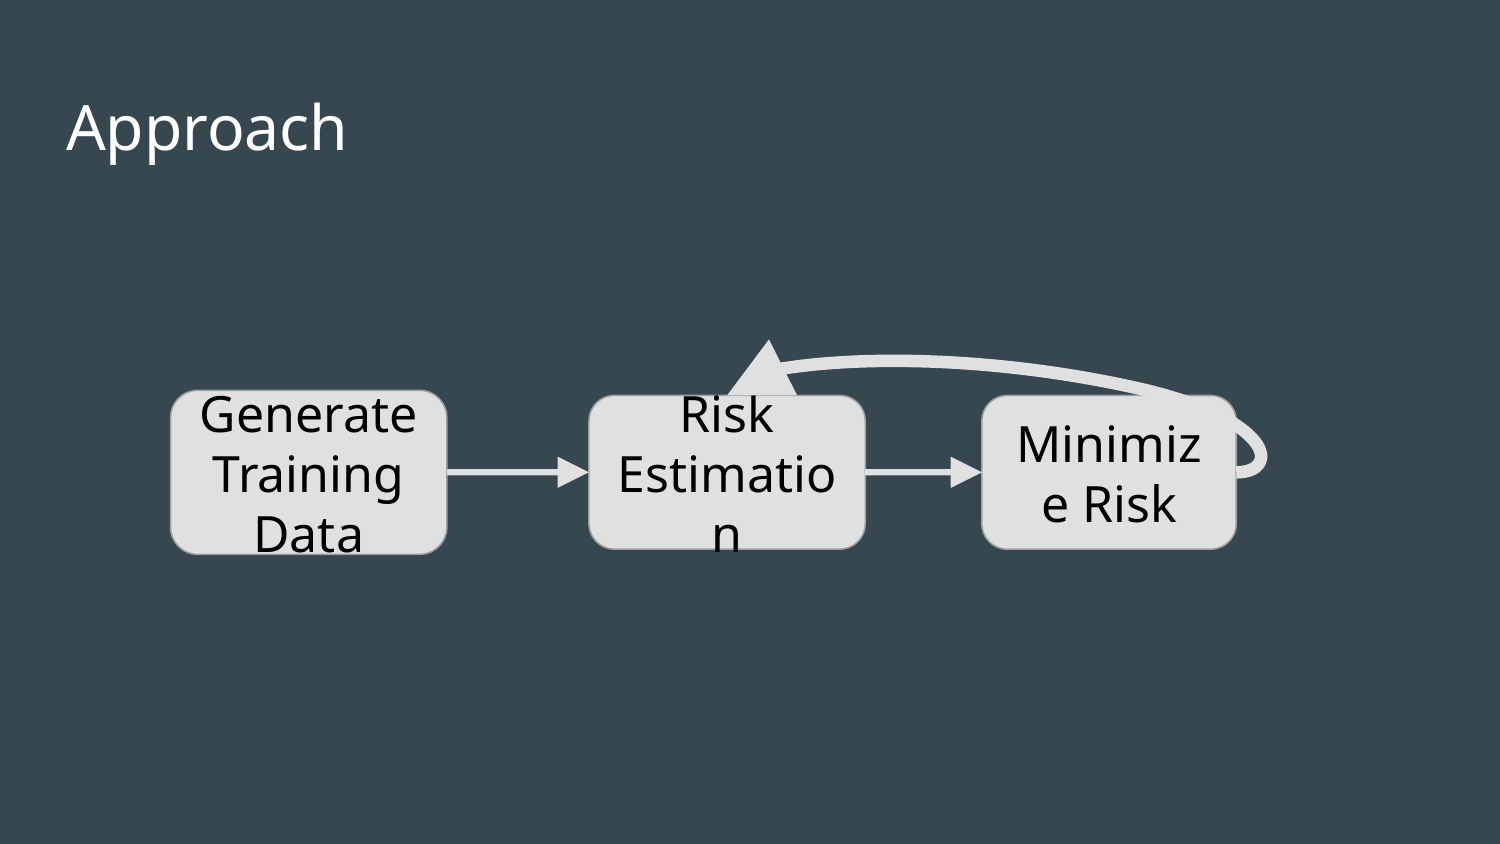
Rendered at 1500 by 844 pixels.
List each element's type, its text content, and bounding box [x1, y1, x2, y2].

text_box Generate Training Data [170, 390, 447, 555]
title Approach [51, 72, 1449, 167]
text_box Risk Estimation [588, 395, 866, 550]
text_box Minimize Risk [1025, 395, 1237, 550]
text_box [942, 179, 1021, 689]
